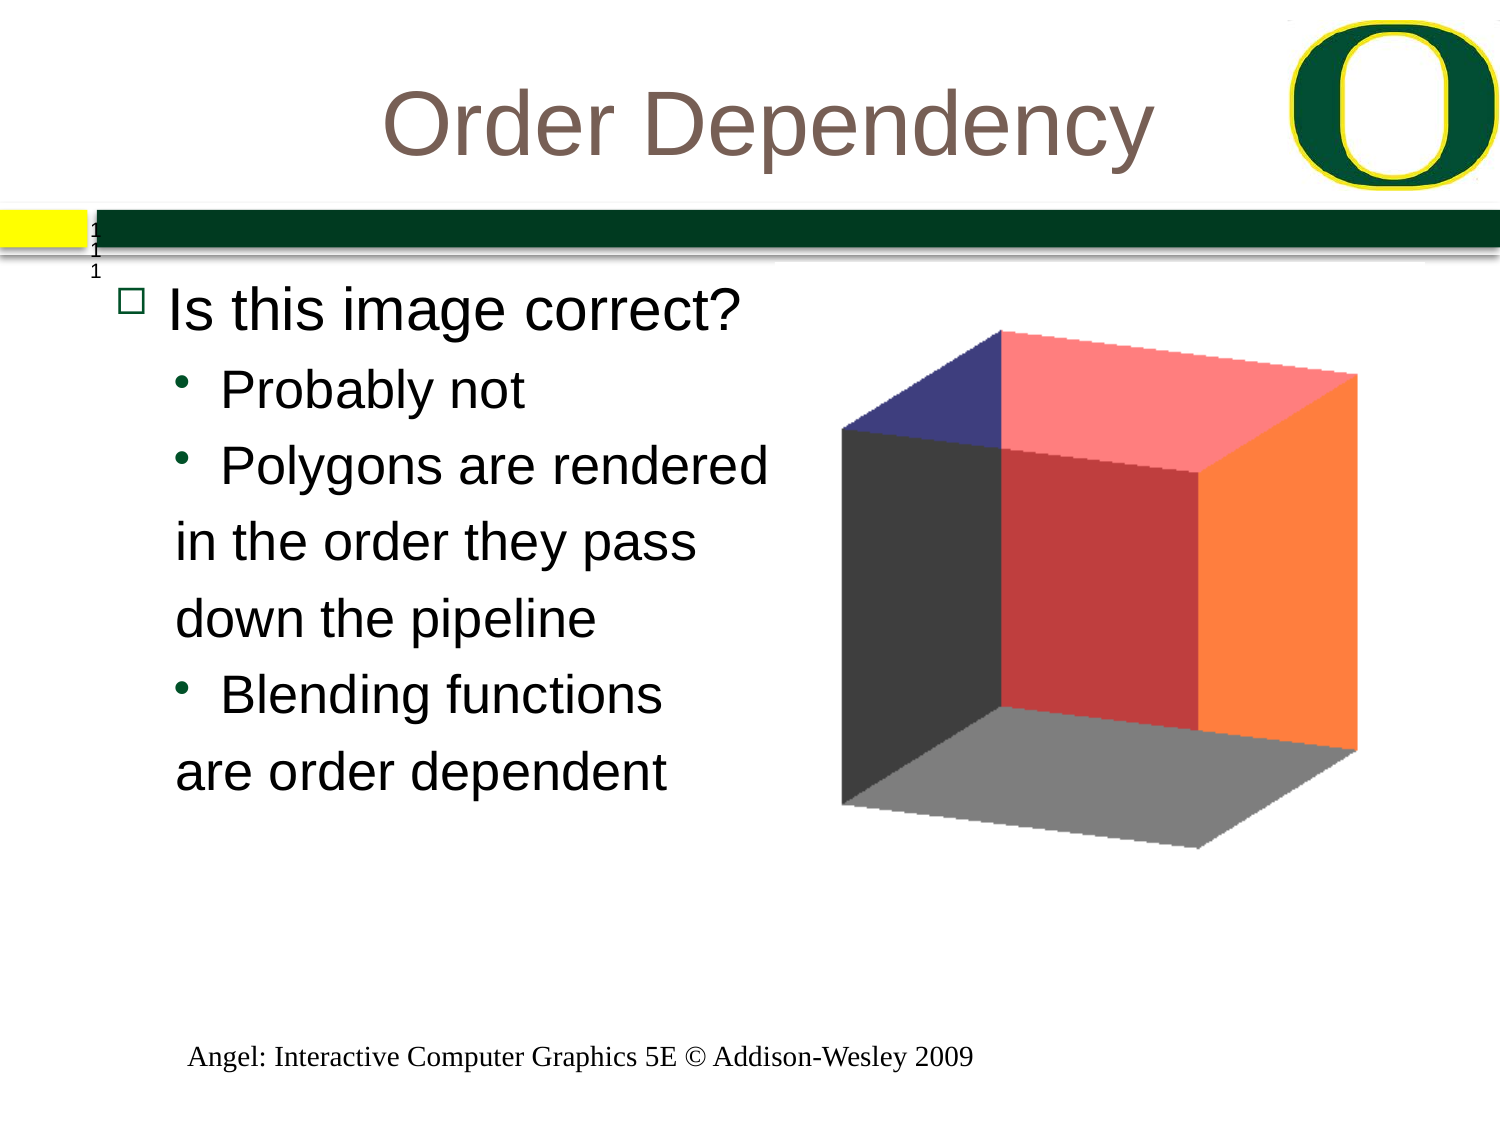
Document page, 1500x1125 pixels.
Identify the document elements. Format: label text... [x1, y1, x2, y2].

list Is this image correct? Probably not Polygons are rendered in the order they pass down the pipeline Blending functions are order dependent [100, 262, 1438, 1005]
picture [1287, 20, 1500, 191]
footer Angel: Interactive Computer Graphics 5E © Addison-Wesley 2009 [99, 1025, 990, 1085]
title Order Dependency [100, 37, 1438, 200]
slide_number 111 [0, 208, 88, 249]
picture [774, 262, 1426, 888]
